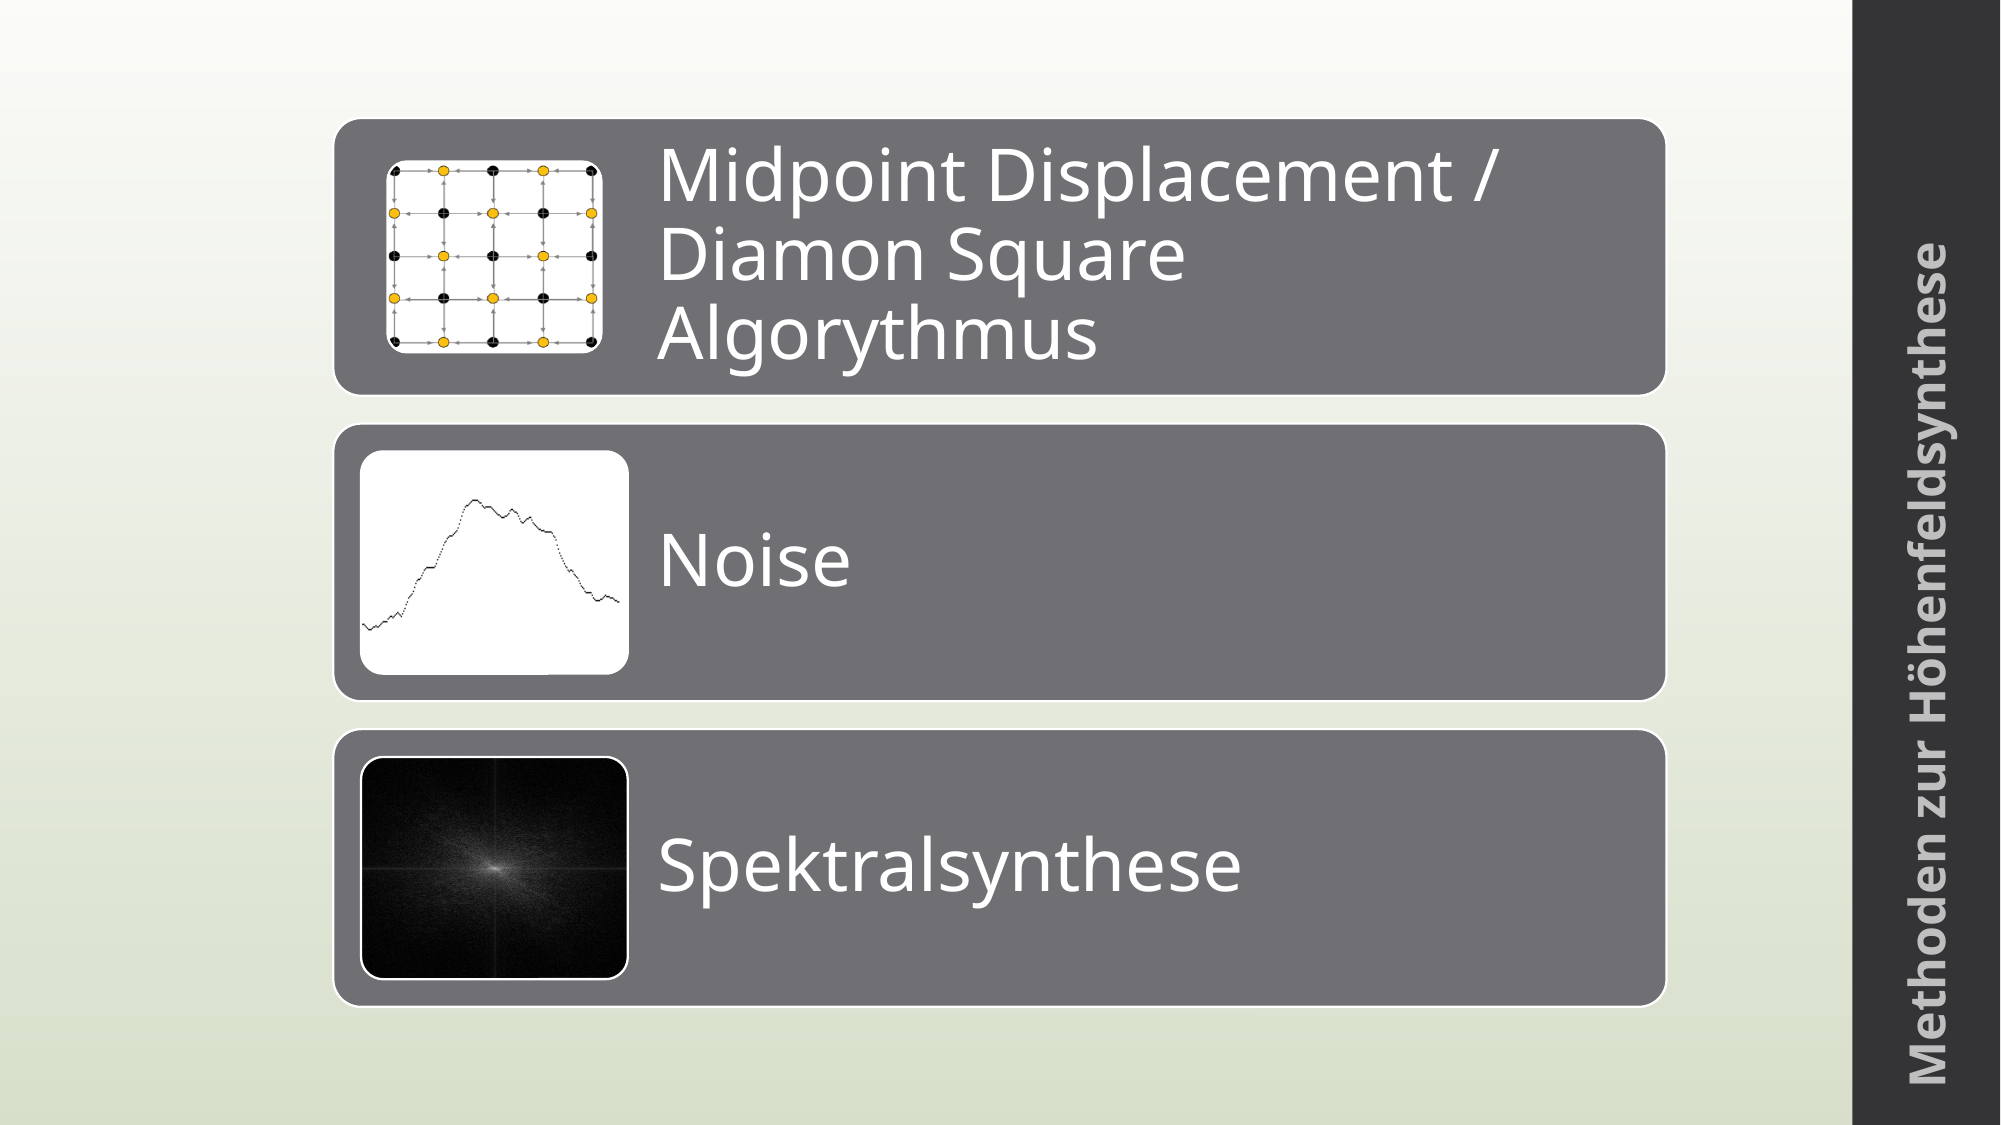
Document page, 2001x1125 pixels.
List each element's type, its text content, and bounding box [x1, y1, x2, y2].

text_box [332, 117, 1667, 1008]
text_box Methoden zur Höhenfeldsynthese [1888, 14, 1963, 1104]
